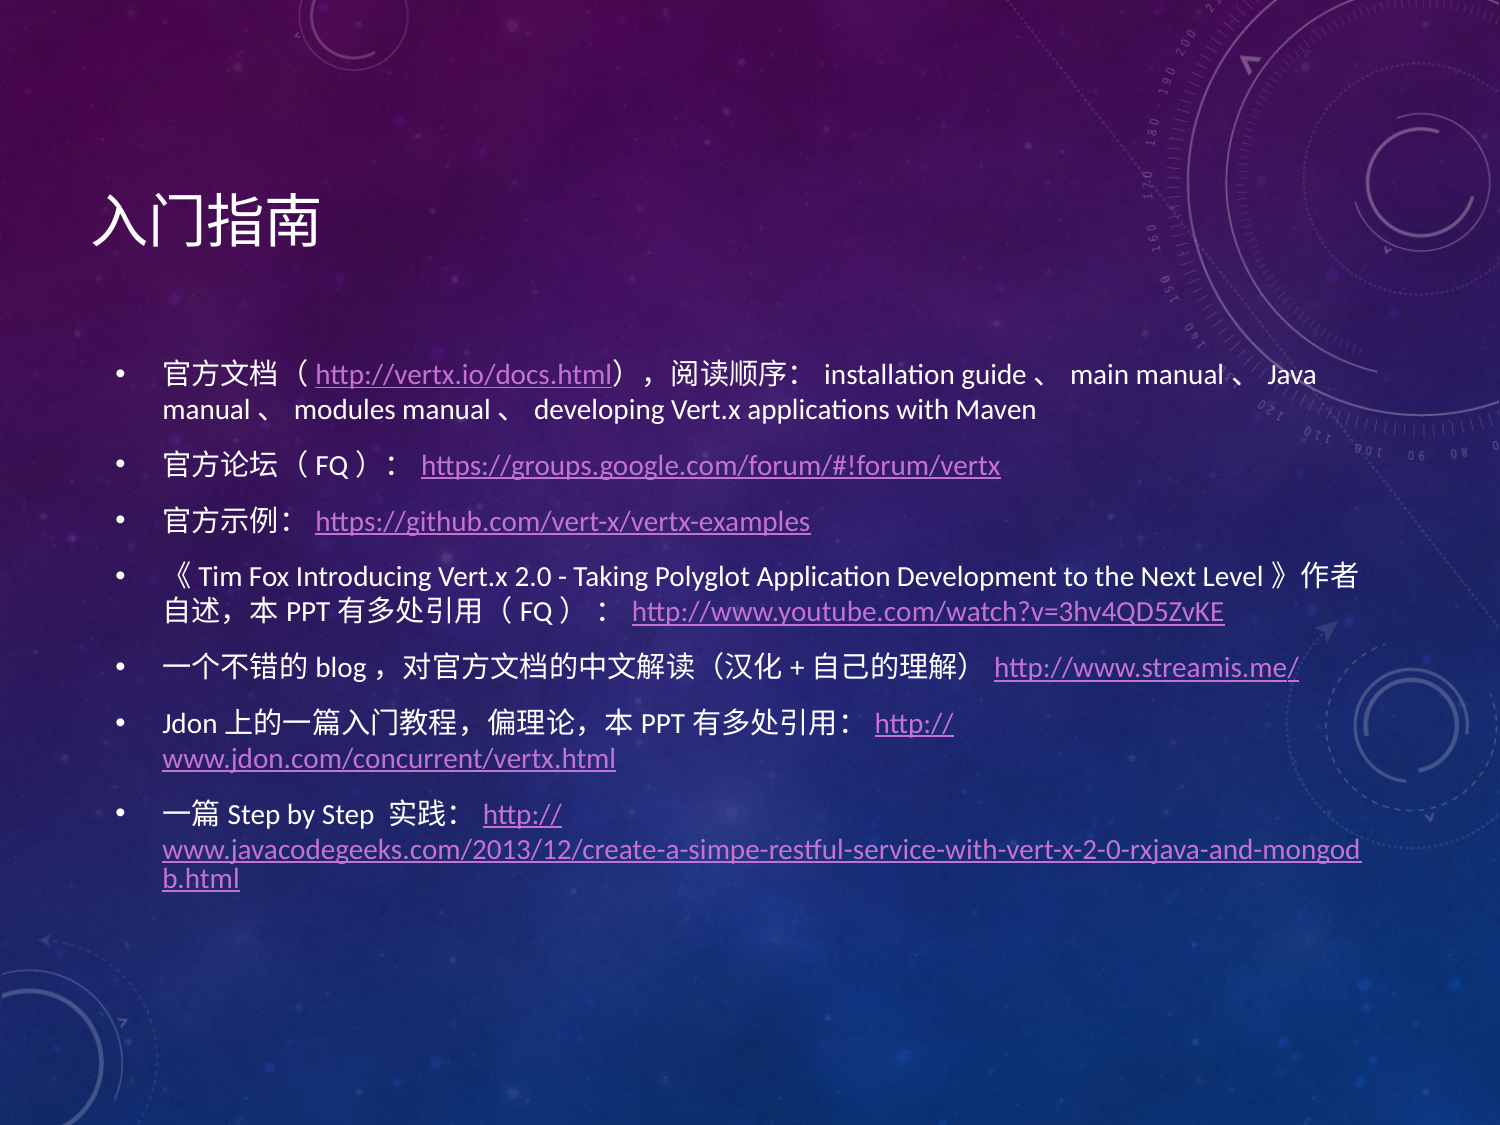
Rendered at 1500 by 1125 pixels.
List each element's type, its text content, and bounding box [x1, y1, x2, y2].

title 入门指南 [75, 99, 1350, 339]
picture [0, 0, 1500, 1125]
list 官方文档（http://vertx.io/docs.html），阅读顺序：installation guide、main manual、Java manual、modules manual、developing Vert.x applications with Maven 官方论坛（FQ）：https://groups.google.com/forum/#!forum/vertx 官方示例：https://github.com/vert-x/vertx-examples 《Tim Fox Introducing Vert.x 2.0 - Taking Polyglot Application Development to the Next Level》作者自述，本PPT有多处引用（FQ） ：http://www.youtube.com/watch?v=3hv4QD5ZvKE 一个不错的blog，对官方文档的中文解读（汉化+自己的理解）http://www.streamis.me/ Jdon上的一篇入门教程，偏理论，本PPT有多处引用：http://www.jdon.com/concurrent/vertx.html 一篇Step by Step 实践：http://www.javacodegeeks.com/2013/12/create-a-simpe-restful-service-with-vert-x-2-0-rxjava-and-mongodb.html [100, 317, 1387, 1015]
